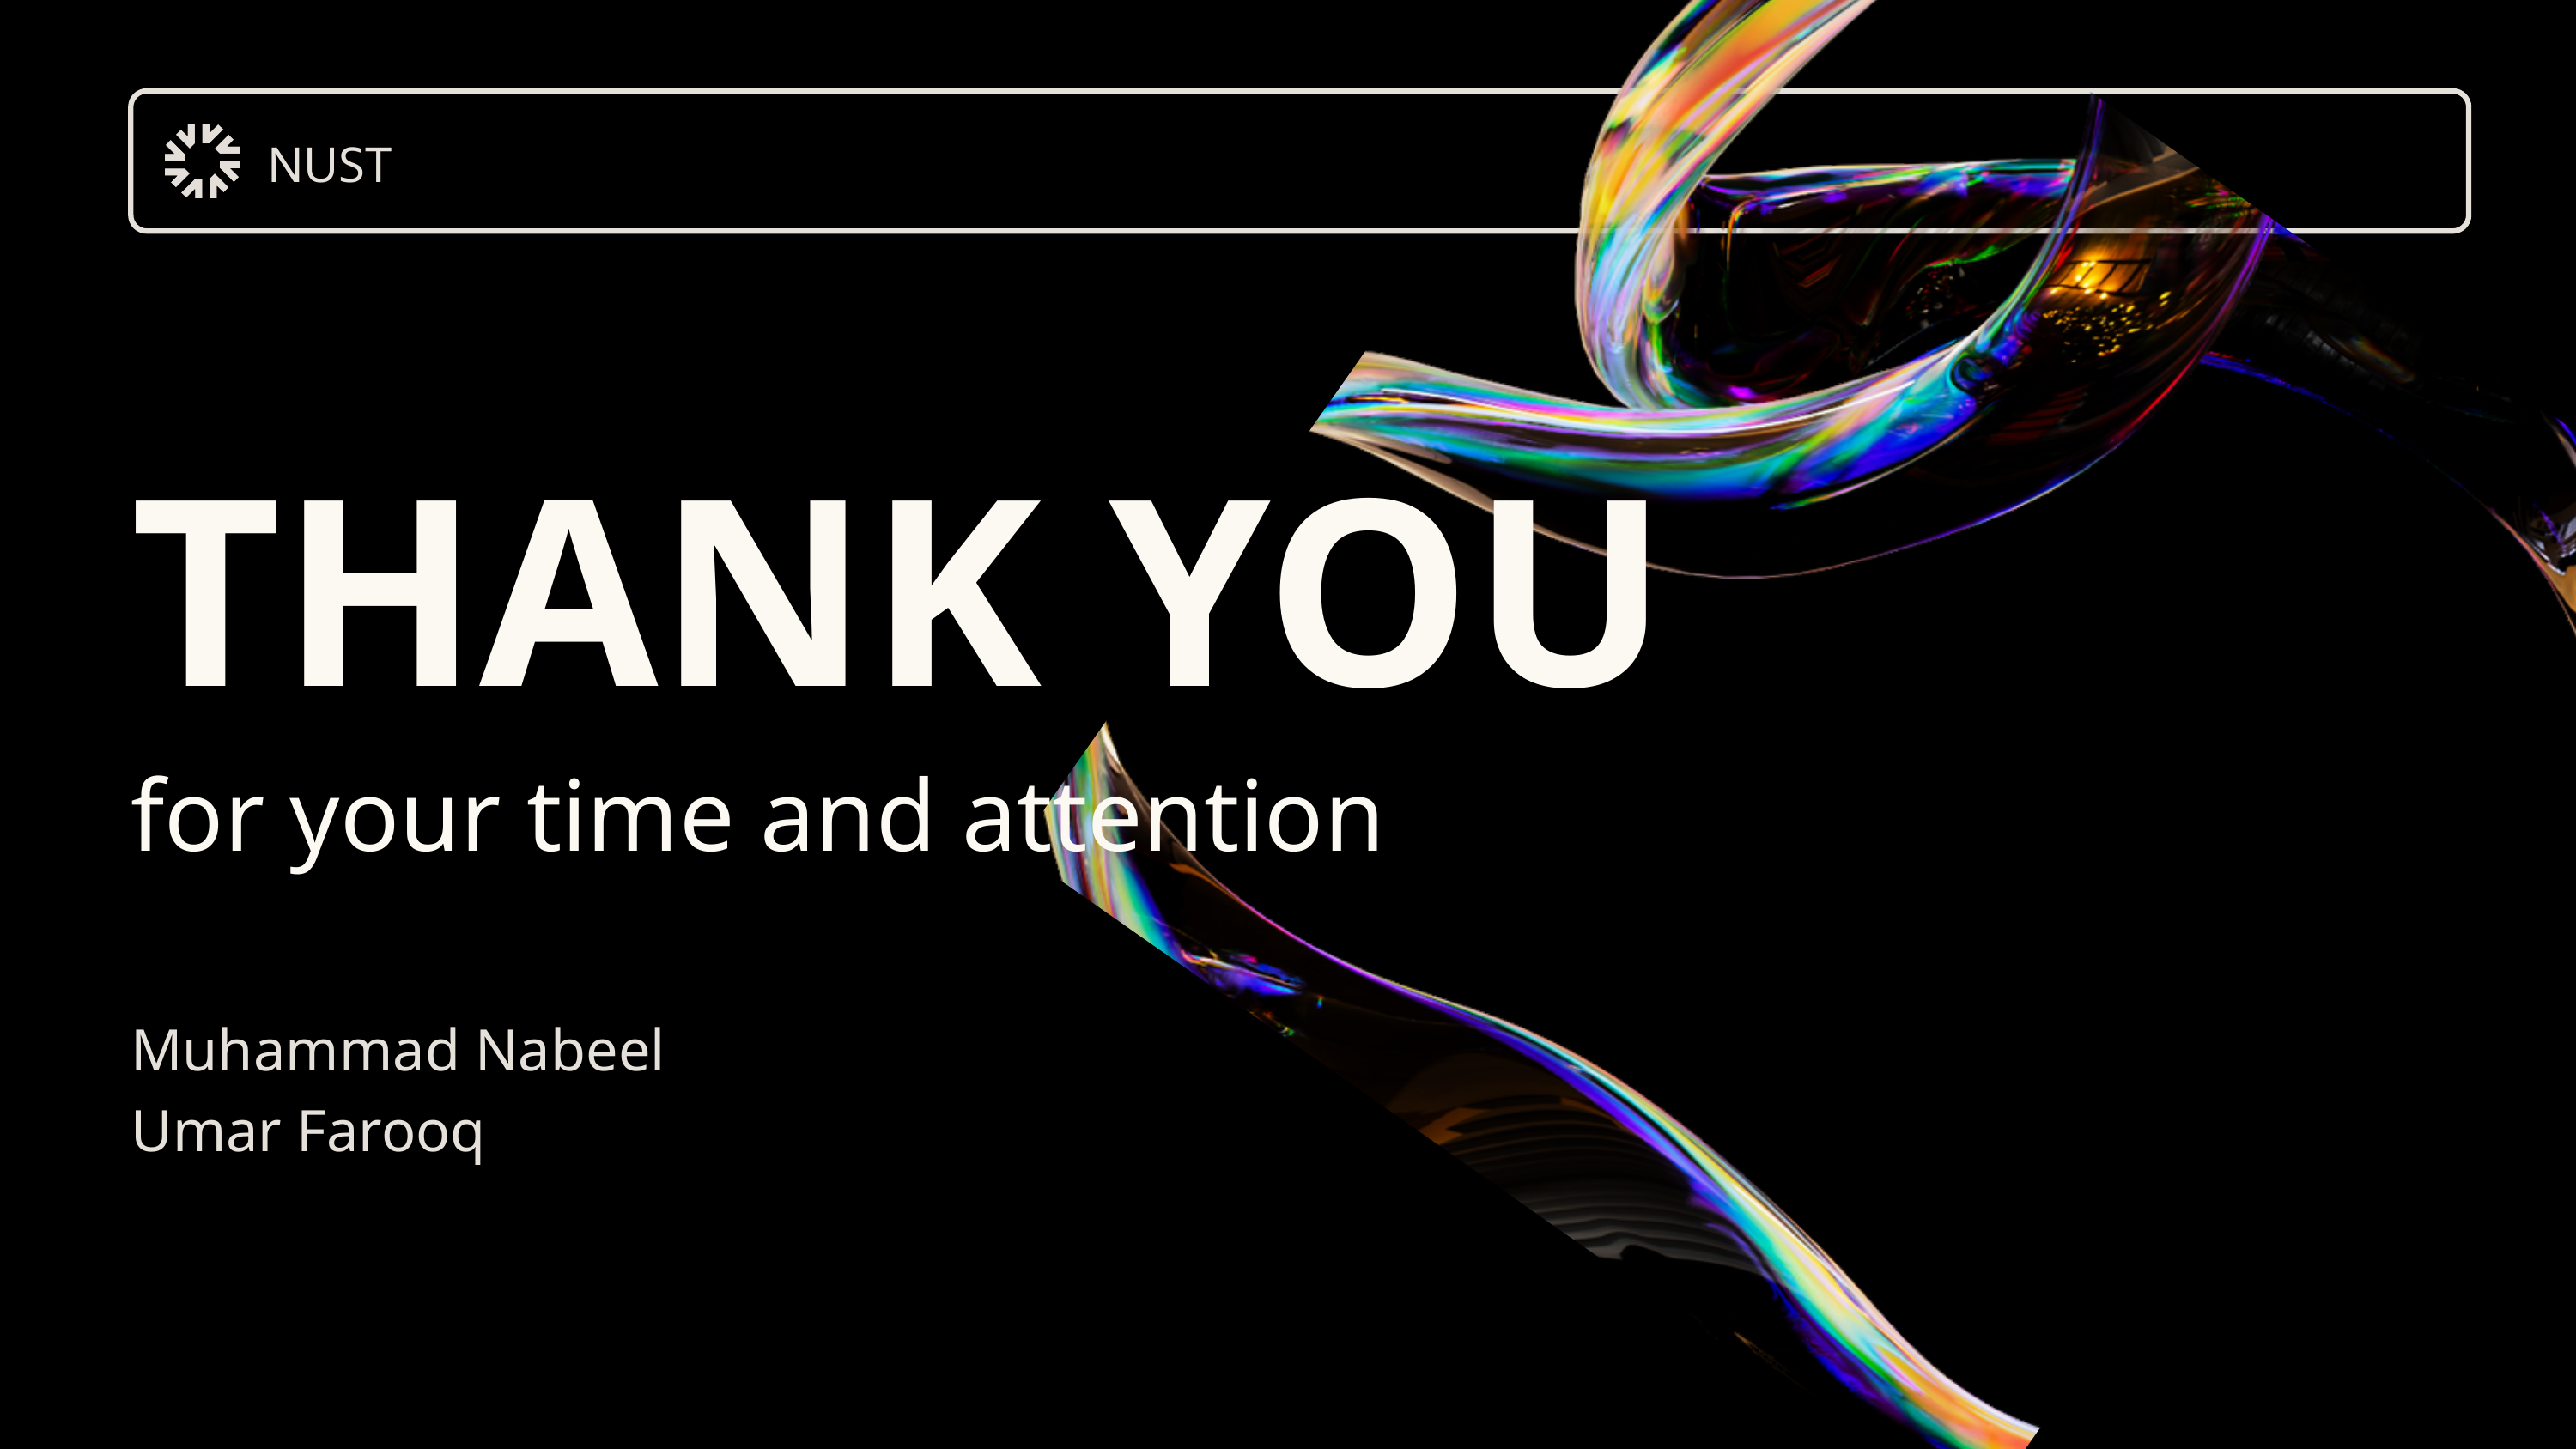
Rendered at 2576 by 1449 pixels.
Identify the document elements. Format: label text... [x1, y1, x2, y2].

text_box THANK YOU [131, 452, 1739, 738]
text_box Muhammad Nabeel Umar Farooq [131, 1002, 990, 1163]
text_box [1048, 241, 2576, 1449]
text_box [1548, 0, 2088, 90]
text_box for your time and attention [131, 762, 1739, 871]
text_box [131, 90, 2470, 232]
